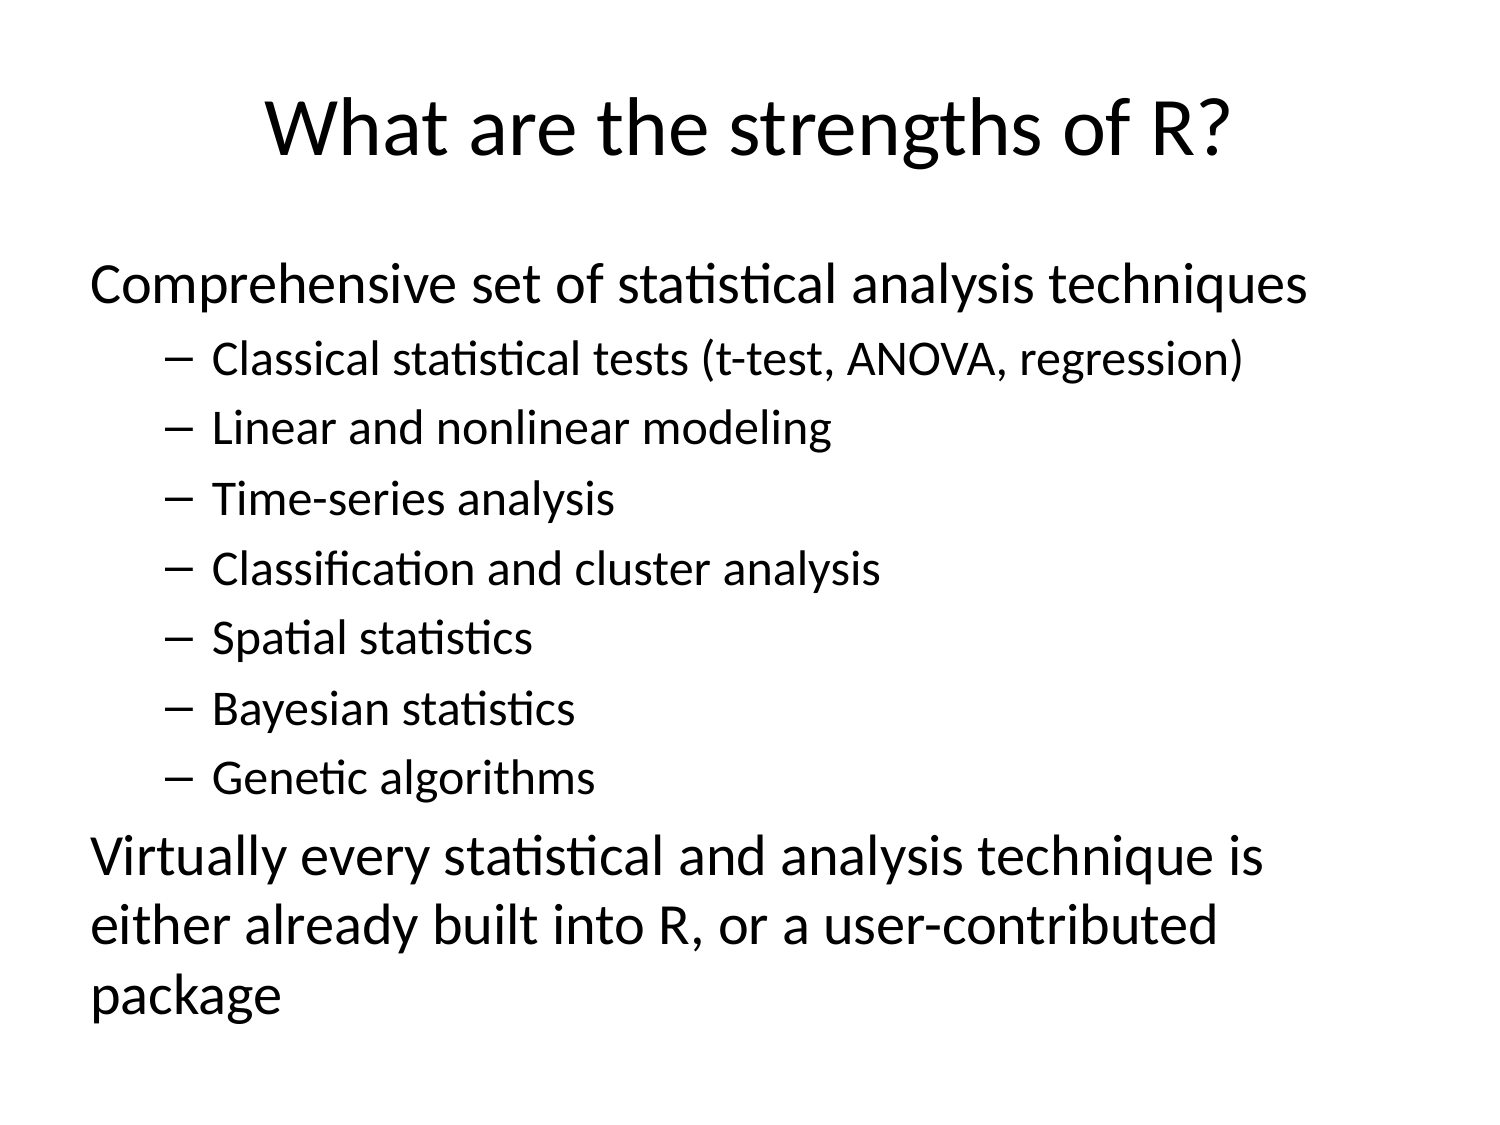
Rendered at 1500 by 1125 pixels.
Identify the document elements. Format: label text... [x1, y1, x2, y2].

title What are the strengths of R? [75, 45, 1425, 200]
list Comprehensive set of statistical analysis techniques Classical statistical tests (t-test, ANOVA, regression) Linear and nonlinear modeling Time-series analysis Classification and cluster analysis Spatial statistics Bayesian statistics Genetic algorithms Virtually every statistical and analysis technique is either already built into R, or a user-contributed package [75, 237, 1425, 1075]
